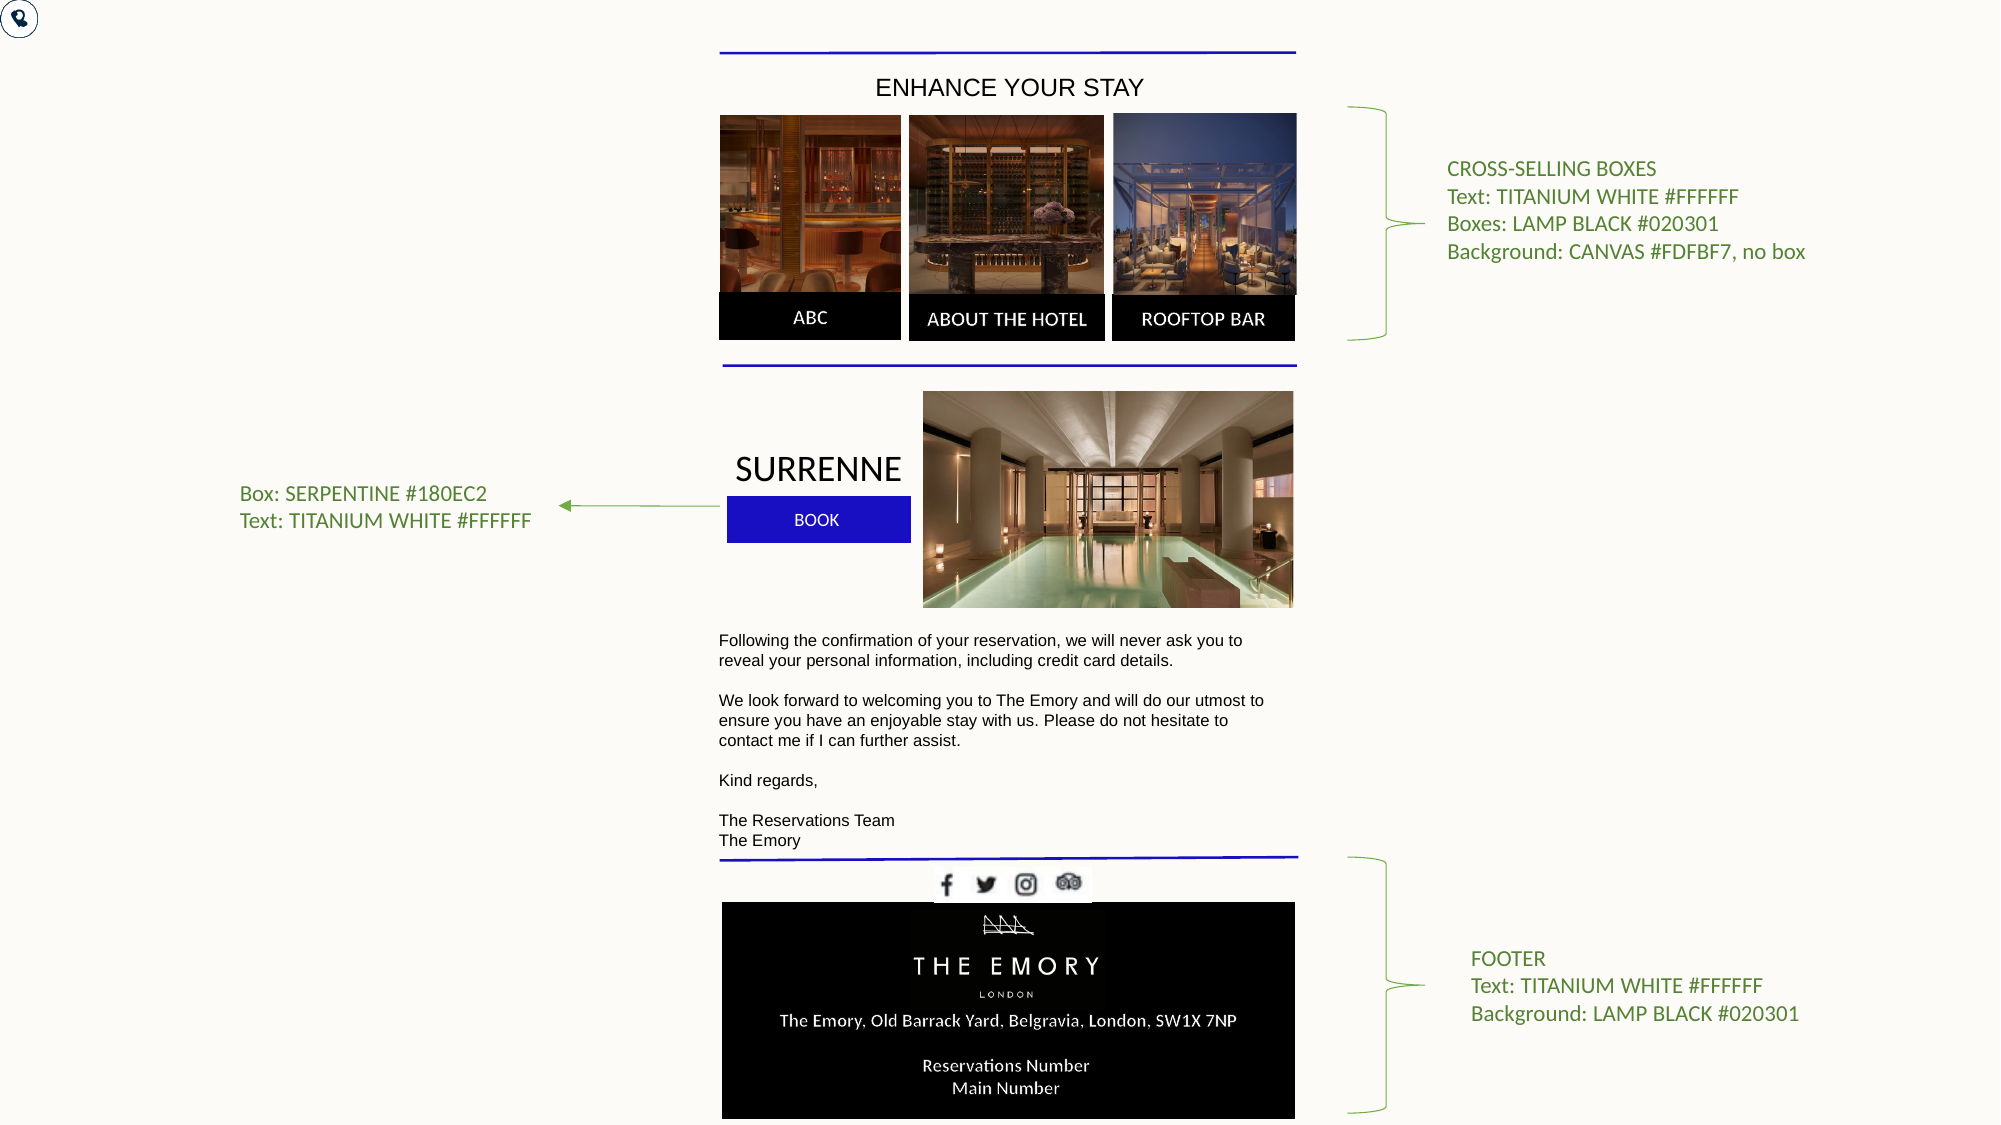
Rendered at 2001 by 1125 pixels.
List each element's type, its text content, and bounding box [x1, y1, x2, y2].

text_box ROOFTOP BAR [1112, 294, 1295, 341]
text_box BOOK [727, 496, 911, 543]
picture [934, 867, 1092, 903]
picture [720, 115, 901, 294]
picture [1113, 113, 1297, 295]
text_box SURRENNE [720, 436, 918, 496]
text_box [1347, 106, 1426, 341]
picture [0, 0, 38, 38]
text_box ENHANCE YOUR STAY [860, 64, 1161, 109]
picture [909, 115, 1104, 296]
text_box Box: SERPENTINE #180EC2 Text: TITANIUM WHITE #FFFFFF [225, 470, 559, 541]
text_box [719, 857, 1299, 861]
text_box [1347, 856, 1426, 1114]
text_box CROSS-SELLING BOXES Text: TITANIUM WHITE #FFFFFF Boxes: LAMP BLACK #020301 Background: CANVAS #FDFBF7, no box [1432, 146, 1842, 272]
text_box ABOUT THE HOTEL [909, 294, 1105, 341]
text_box ABC [719, 292, 901, 340]
picture [910, 910, 1106, 1010]
text_box The Emory, Old Barrack Yard, Belgravia, London, SW1X 7NP Reservations Number Main Number [722, 902, 1295, 1119]
picture [922, 391, 1294, 608]
text_box FOOTER Text: TITANIUM WHITE #FFFFFF Background: LAMP BLACK #020301 [1456, 935, 1842, 1034]
text_box Following the confirmation of your reservation, we will never ask you to reveal your personal information, including credit card details. We look forward to welcoming you to The Emory and will do our utmost to ensure you have an enjoyable stay with us. Please do not hesitate to contact me if I can further assist. Kind regards, The Reservations Team The Emory [704, 622, 1294, 857]
